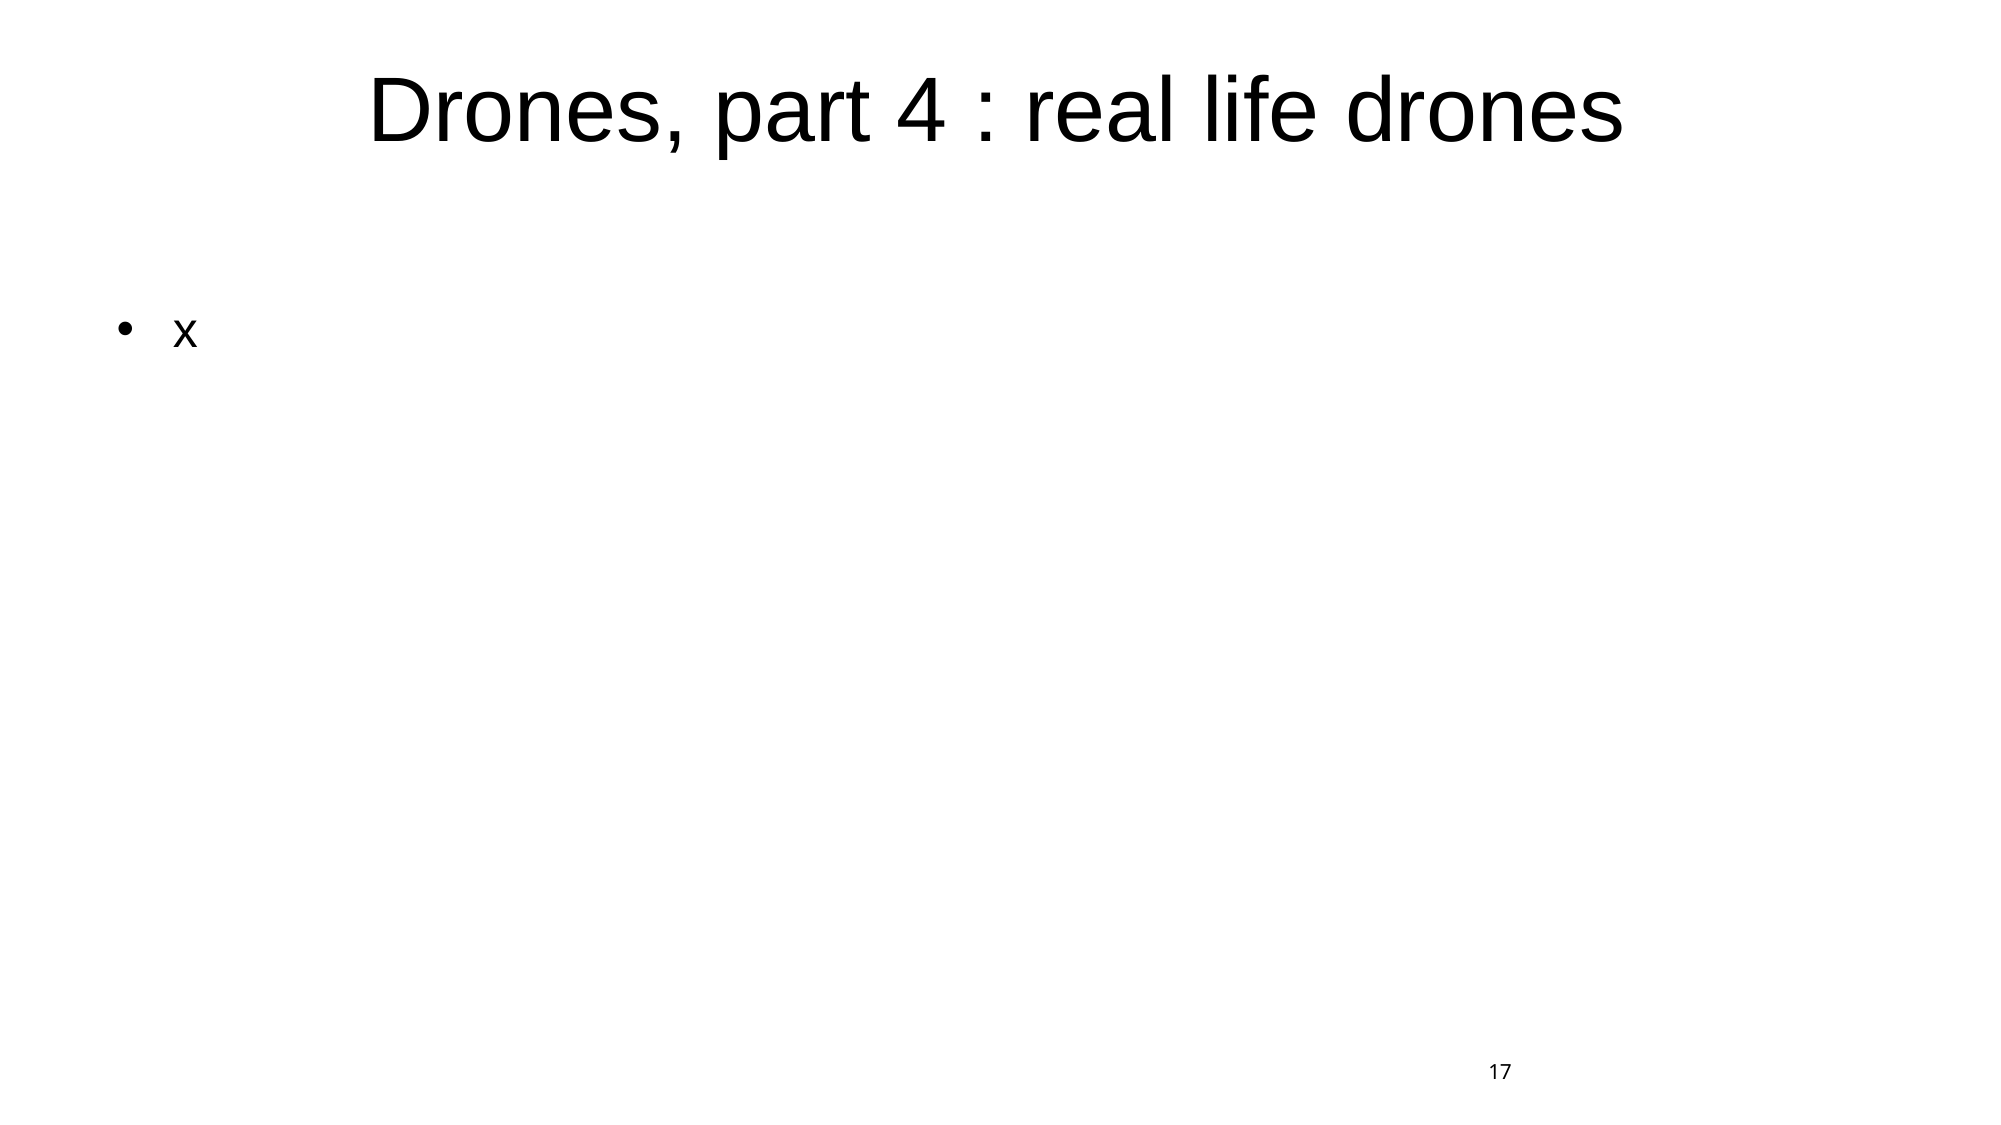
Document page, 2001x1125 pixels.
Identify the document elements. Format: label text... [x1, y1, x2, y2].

list x [101, 297, 1925, 1103]
title Drones, part 4 : real life drones [69, 40, 1925, 183]
slide_number 17 [1325, 1042, 1675, 1103]
